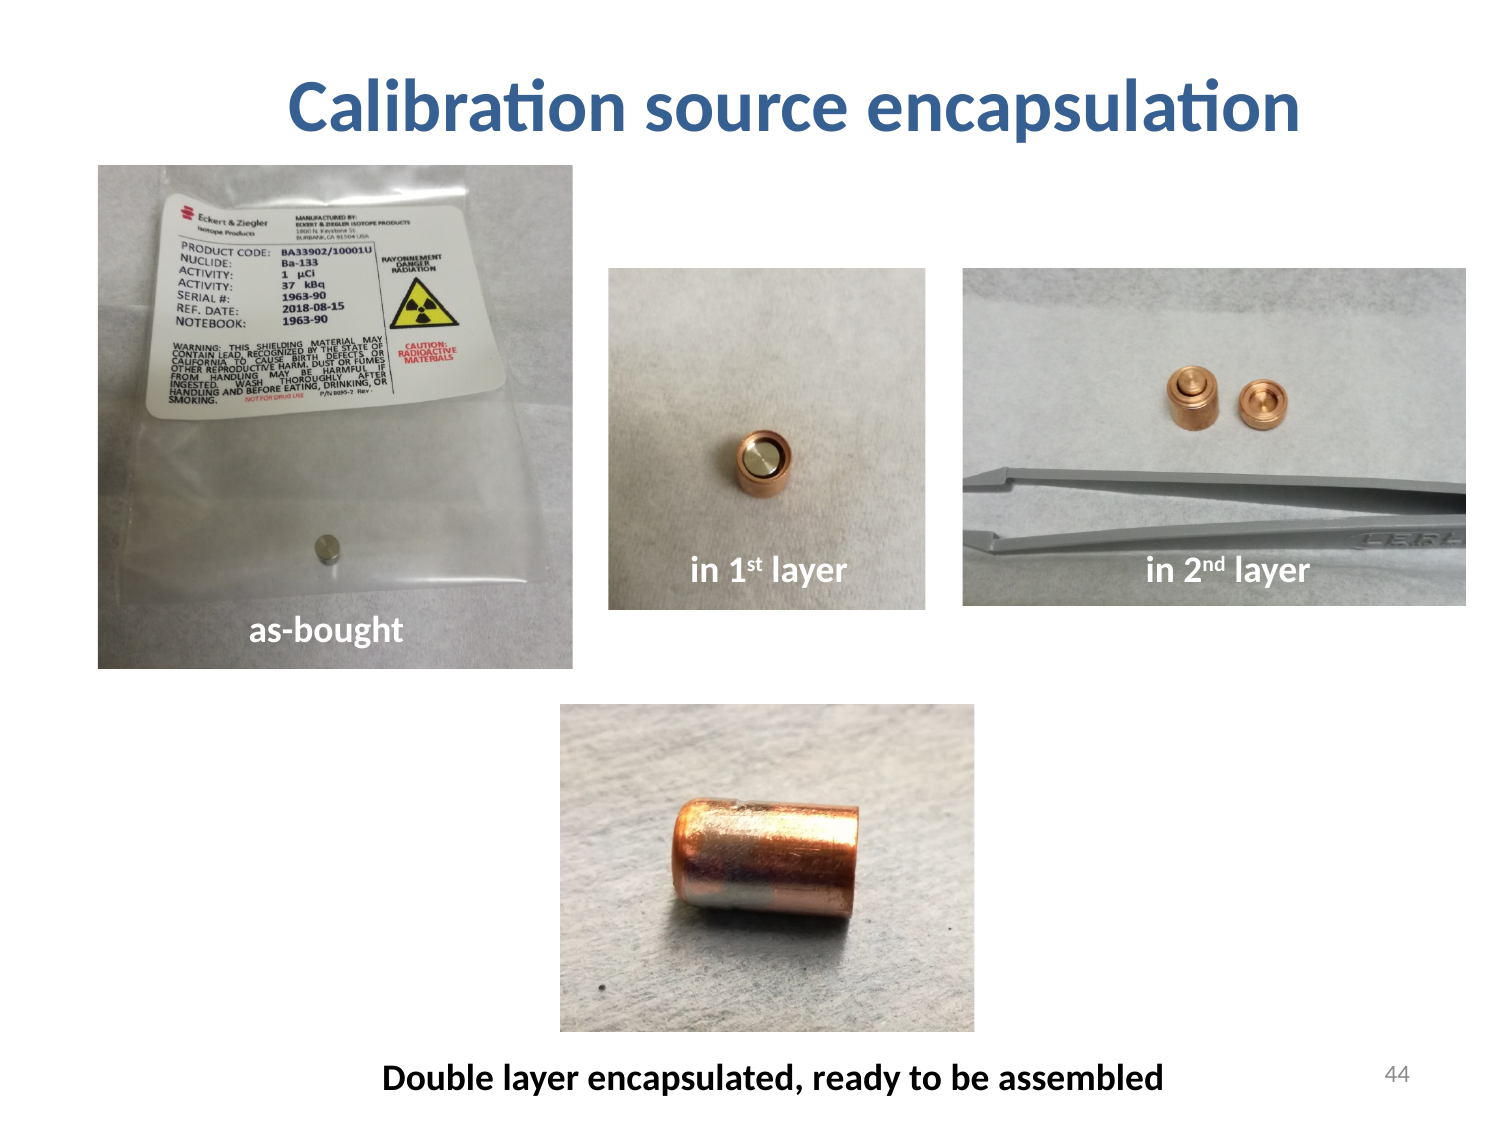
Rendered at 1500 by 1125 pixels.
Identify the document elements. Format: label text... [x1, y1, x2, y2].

title Calibration source encapsulation [120, 7, 1471, 195]
slide_number 44 [1074, 1042, 1425, 1103]
picture [608, 268, 926, 610]
picture [97, 165, 573, 670]
text_box Double layer encapsulated, ready to be assembled [367, 1045, 1181, 1106]
picture [559, 704, 975, 1033]
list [962, 268, 1467, 607]
